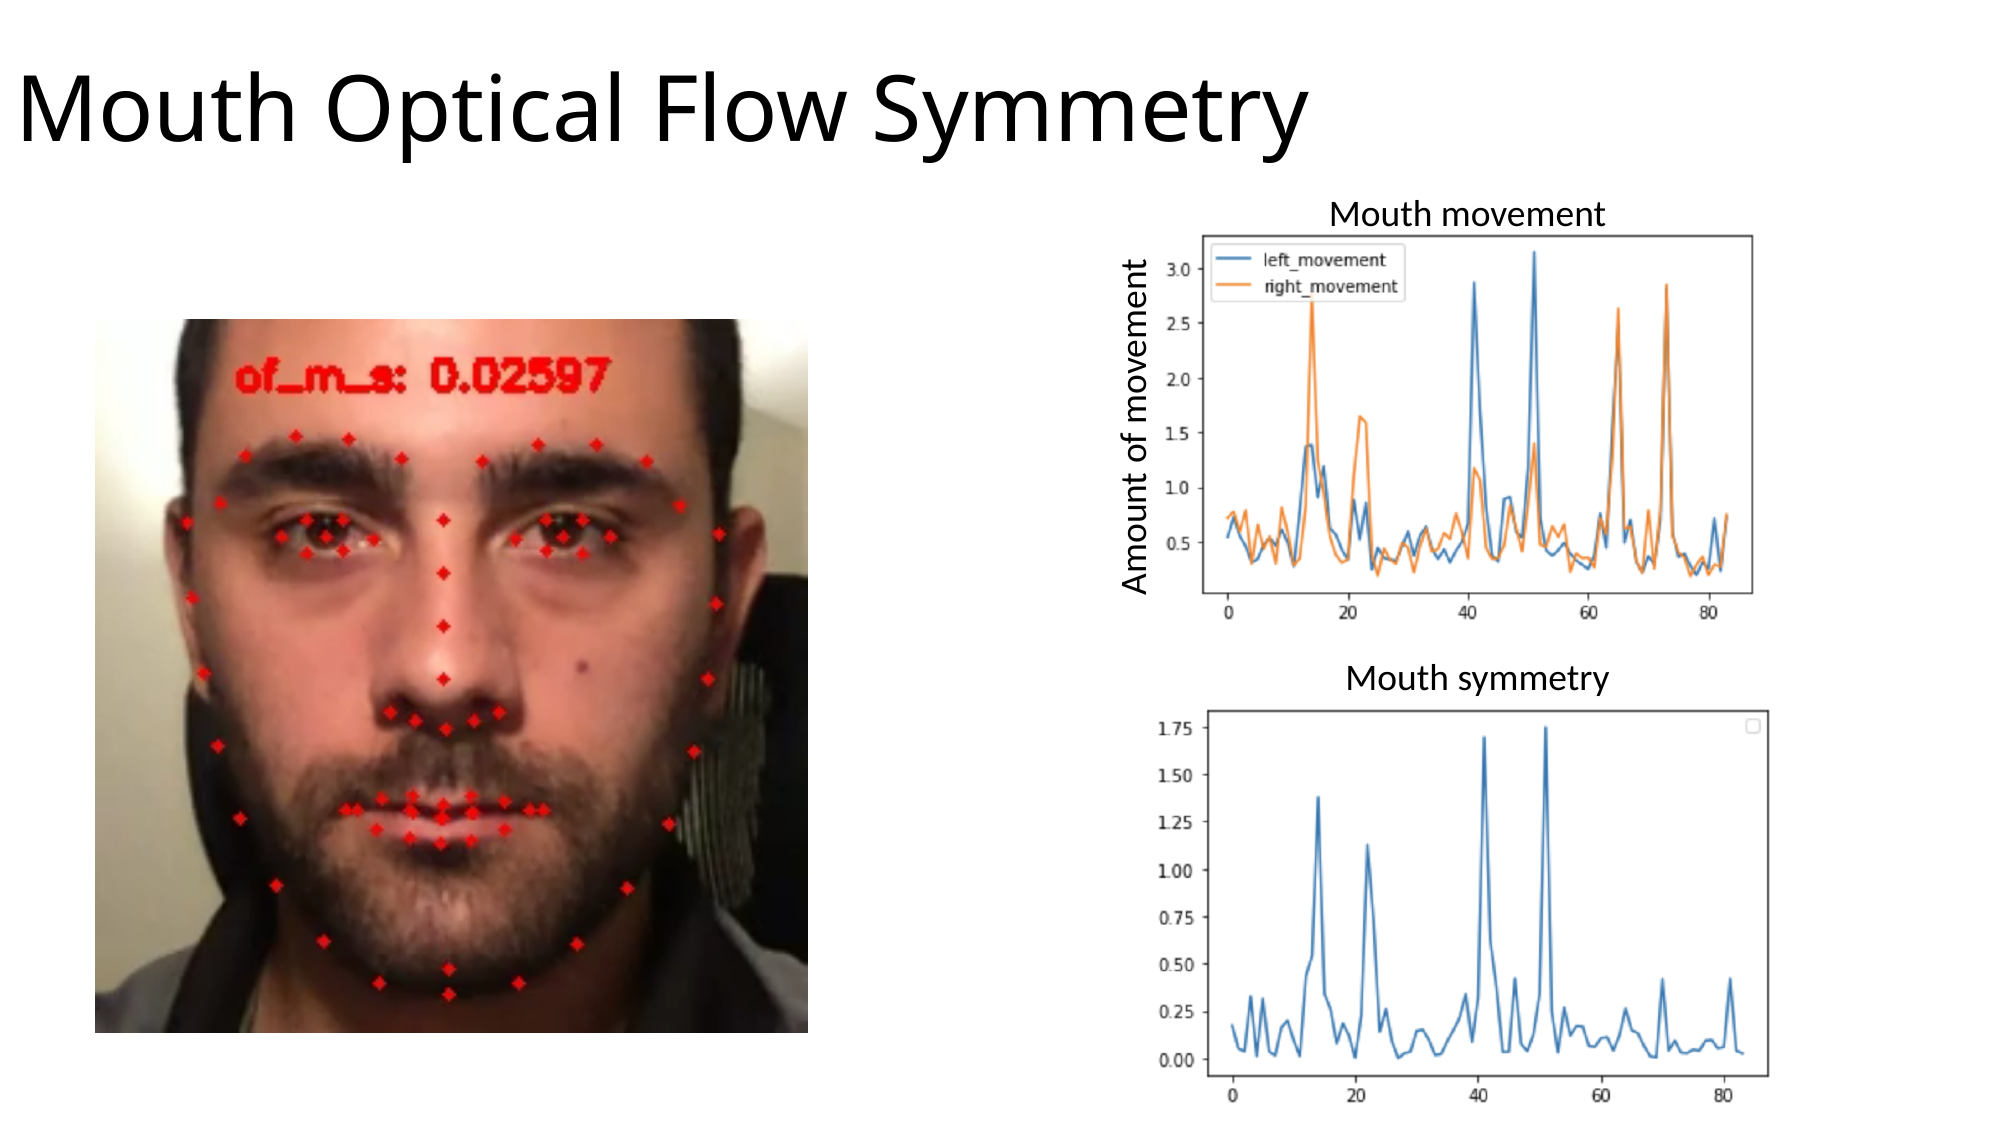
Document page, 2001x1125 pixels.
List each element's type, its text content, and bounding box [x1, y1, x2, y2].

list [94, 319, 809, 1033]
picture [1150, 698, 1787, 1125]
text_box Mouth symmetry [1330, 645, 1625, 698]
title Mouth Optical Flow Symmetry [0, 3, 1725, 221]
text_box Mouth movement [1314, 181, 1622, 220]
picture [1161, 220, 1774, 644]
text_box Amount of movement [1101, 244, 1161, 611]
